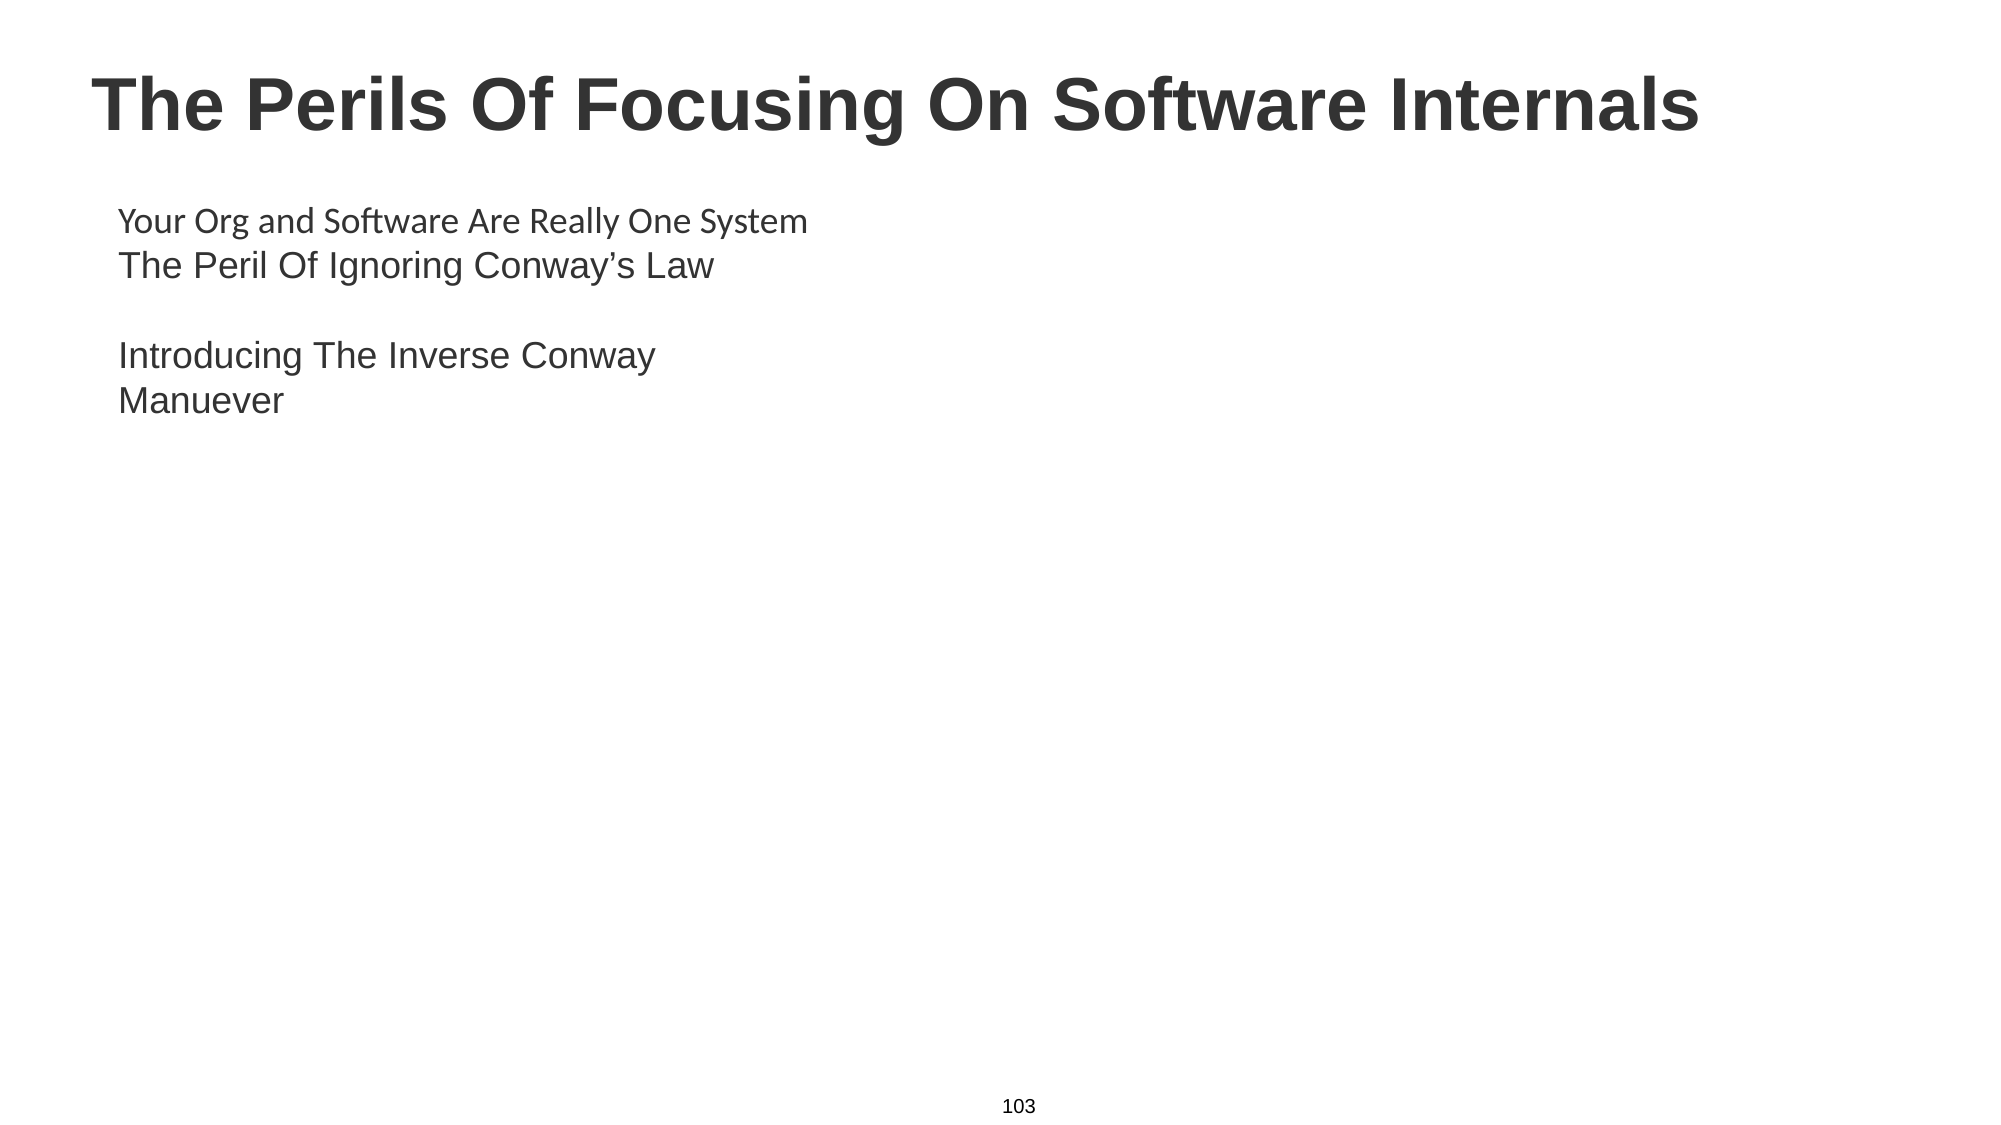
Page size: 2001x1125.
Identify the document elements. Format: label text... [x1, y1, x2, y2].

title The Perils Of Focusing On Software Internals [83, 29, 1924, 127]
slide_number 103 [959, 1083, 1079, 1111]
text_box Your Org and Software Are Really One System The Peril Of Ignoring Conway’s Law Introducing The Inverse Conway Manuever [103, 188, 826, 474]
